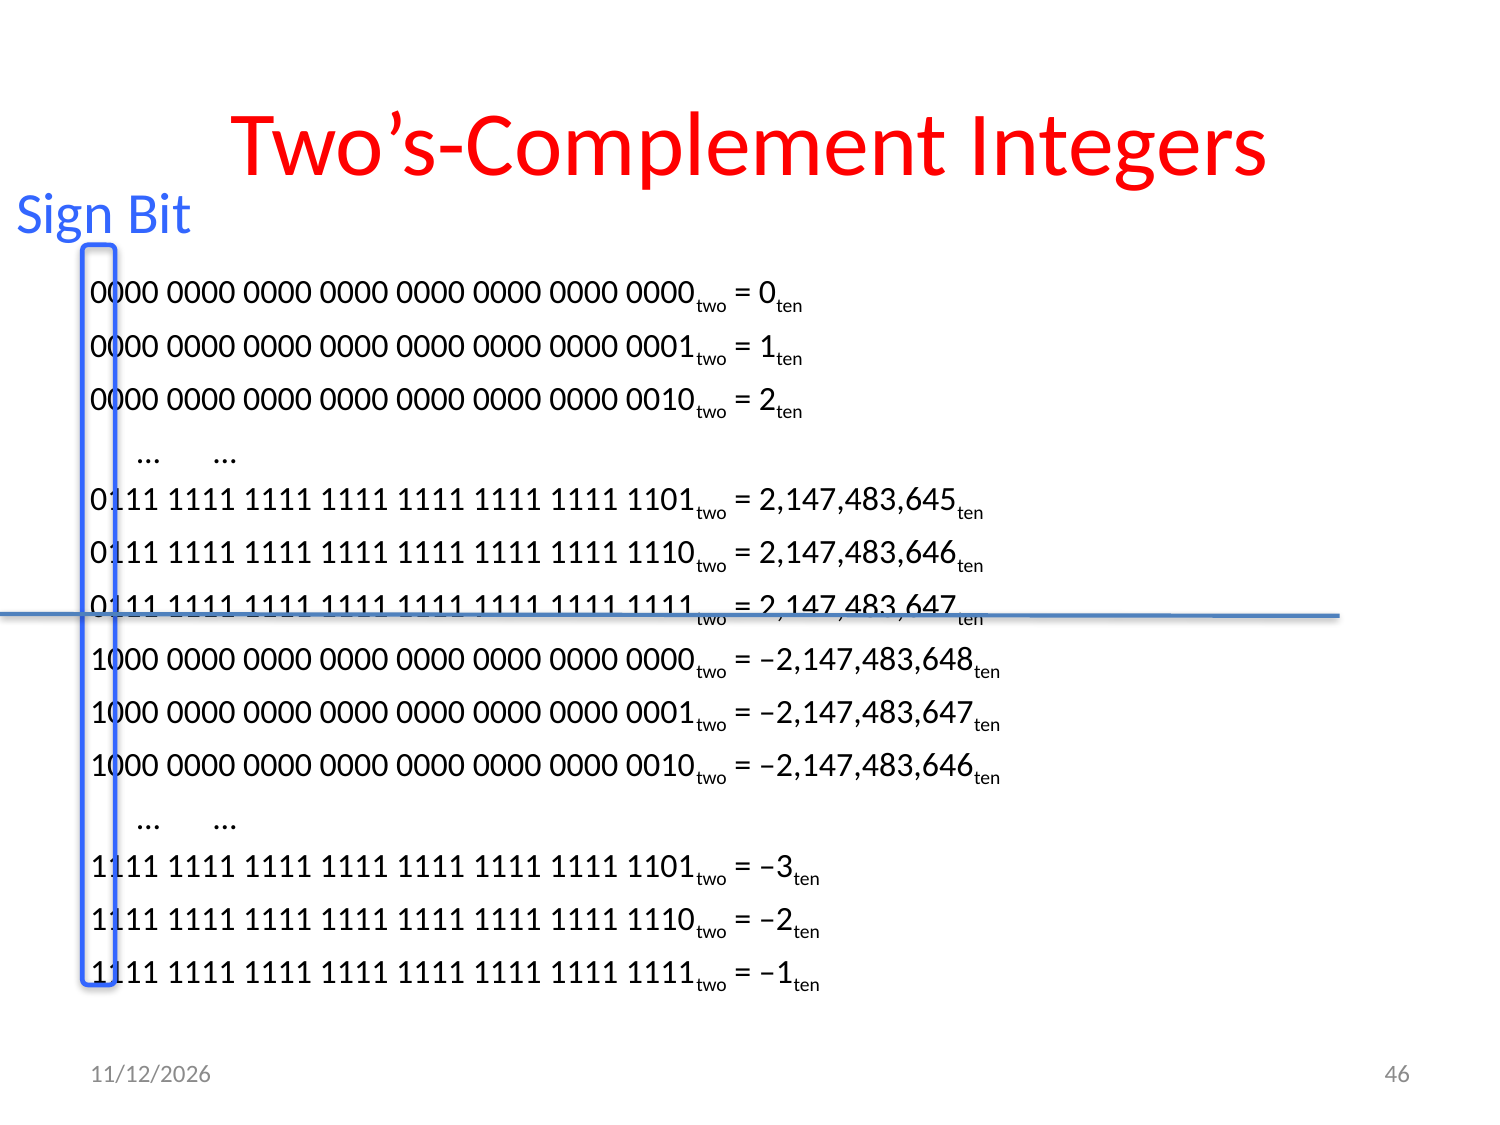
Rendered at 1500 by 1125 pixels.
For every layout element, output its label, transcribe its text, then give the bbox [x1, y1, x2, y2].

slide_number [75, 1042, 425, 1103]
slide_number 46 [1074, 1042, 1425, 1103]
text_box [0, 167, 1340, 986]
title Two’s-Complement Integers [75, 45, 1425, 233]
list 0000 0000 0000 0000 0000 0000 0000 0000two = 0ten 0000 0000 0000 0000 0000 0000 0000 0001two = 1ten 0000 0000 0000 0000 0000 0000 0000 0010two = 2ten ... ... 0111 1111 1111 1111 1111 1111 1111 1101two = 2,147,483,645ten 0111 1111 1111 1111 1111 1111 1111 1110two = 2,147,483,646ten 0111 1111 1111 1111 1111 1111 1111 1111two = 2,147,483,647ten 1000 0000 0000 0000 0000 0000 0000 0000two = –2,147,483,648ten 1000 0000 0000 0000 0000 0000 0000 0001two = –2,147,483,647ten 1000 0000 0000 0000 0000 0000 0000 0010two = –2,147,483,646ten ... ... 1111 1111 1111 1111 1111 1111 1111 1101two = –3ten 1111 1111 1111 1111 1111 1111 1111 1110two = –2ten 1111 1111 1111 1111 1111 1111 1111 1111two = –1ten [75, 262, 1425, 1005]
